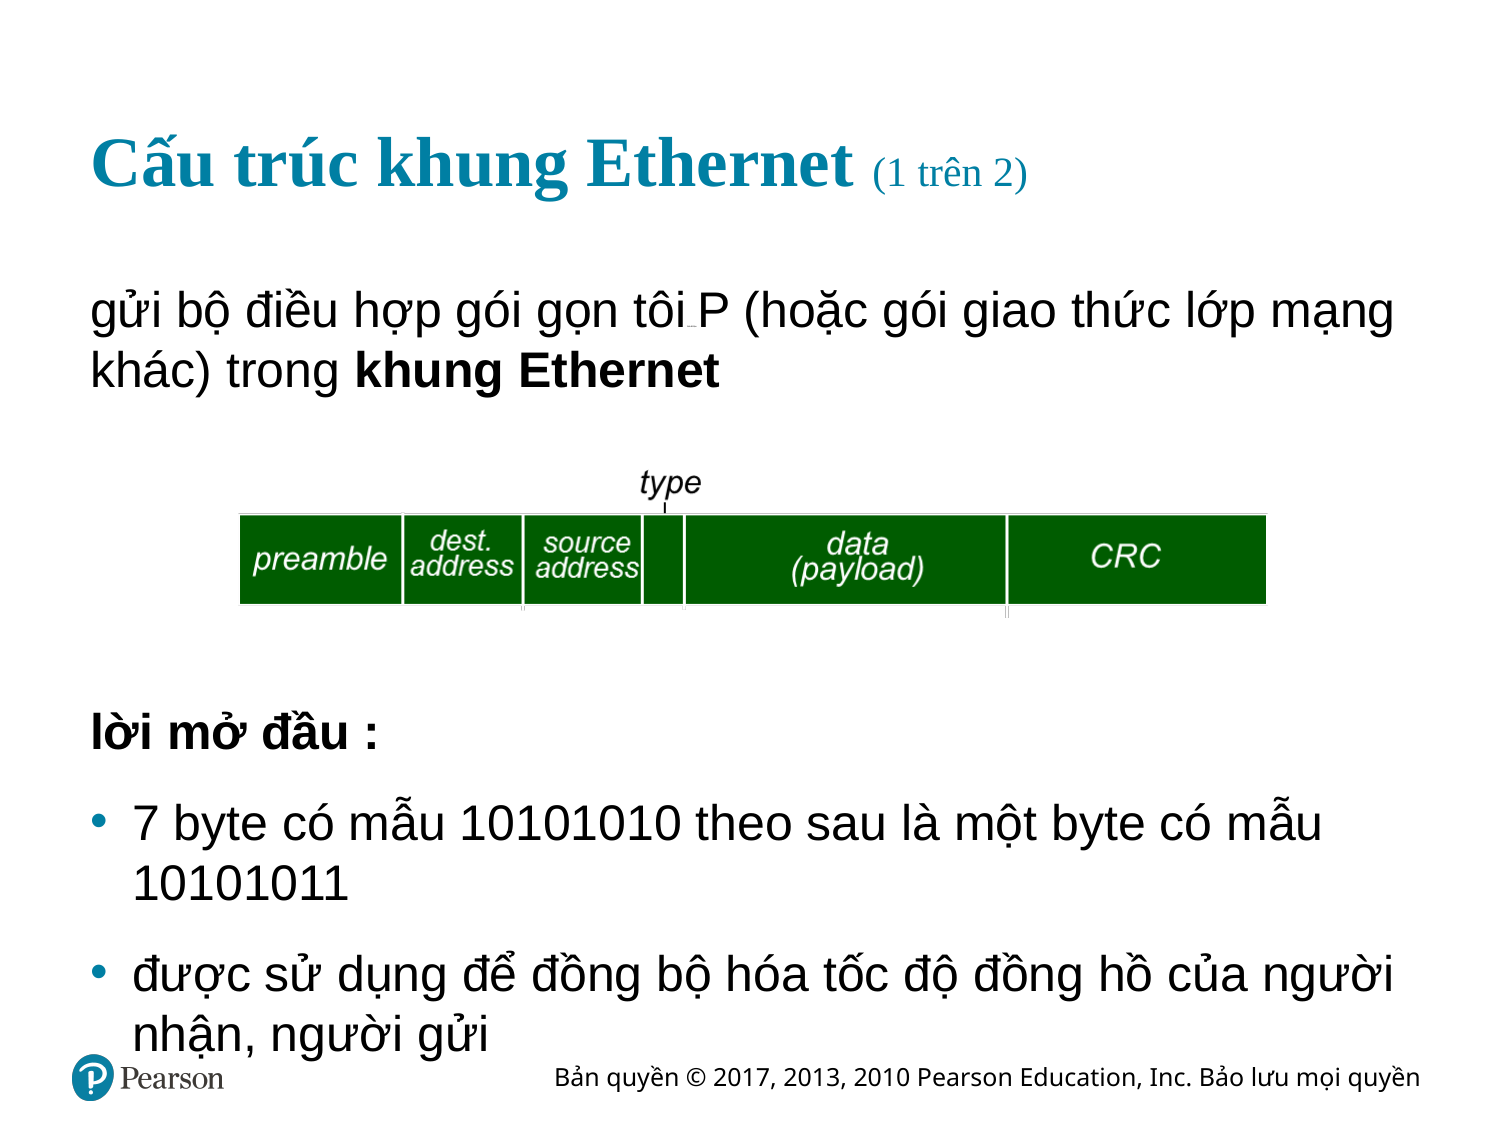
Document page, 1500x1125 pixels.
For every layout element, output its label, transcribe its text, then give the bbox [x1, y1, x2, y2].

picture [232, 450, 1268, 620]
title Cấu trúc khung Ethernet (1 trên 2) [75, 35, 1425, 216]
picture [72, 1087, 83, 1101]
picture [80, 1063, 106, 1088]
picture [72, 1054, 88, 1070]
list gửi bộ điều hợp gói gọn tôi Gói dữ liệu P (hoặc gói giao thức lớp mạng khác) trong khung Ethernet [75, 262, 1425, 410]
list lời mở đầu : 7 byte có mẫu 10101010 theo sau là một byte có mẫu 10101011 được sử dụng để đồng bộ hóa tốc độ đồng hồ của người nhận, người gửi [75, 684, 1425, 1003]
picture [98, 1054, 224, 1101]
